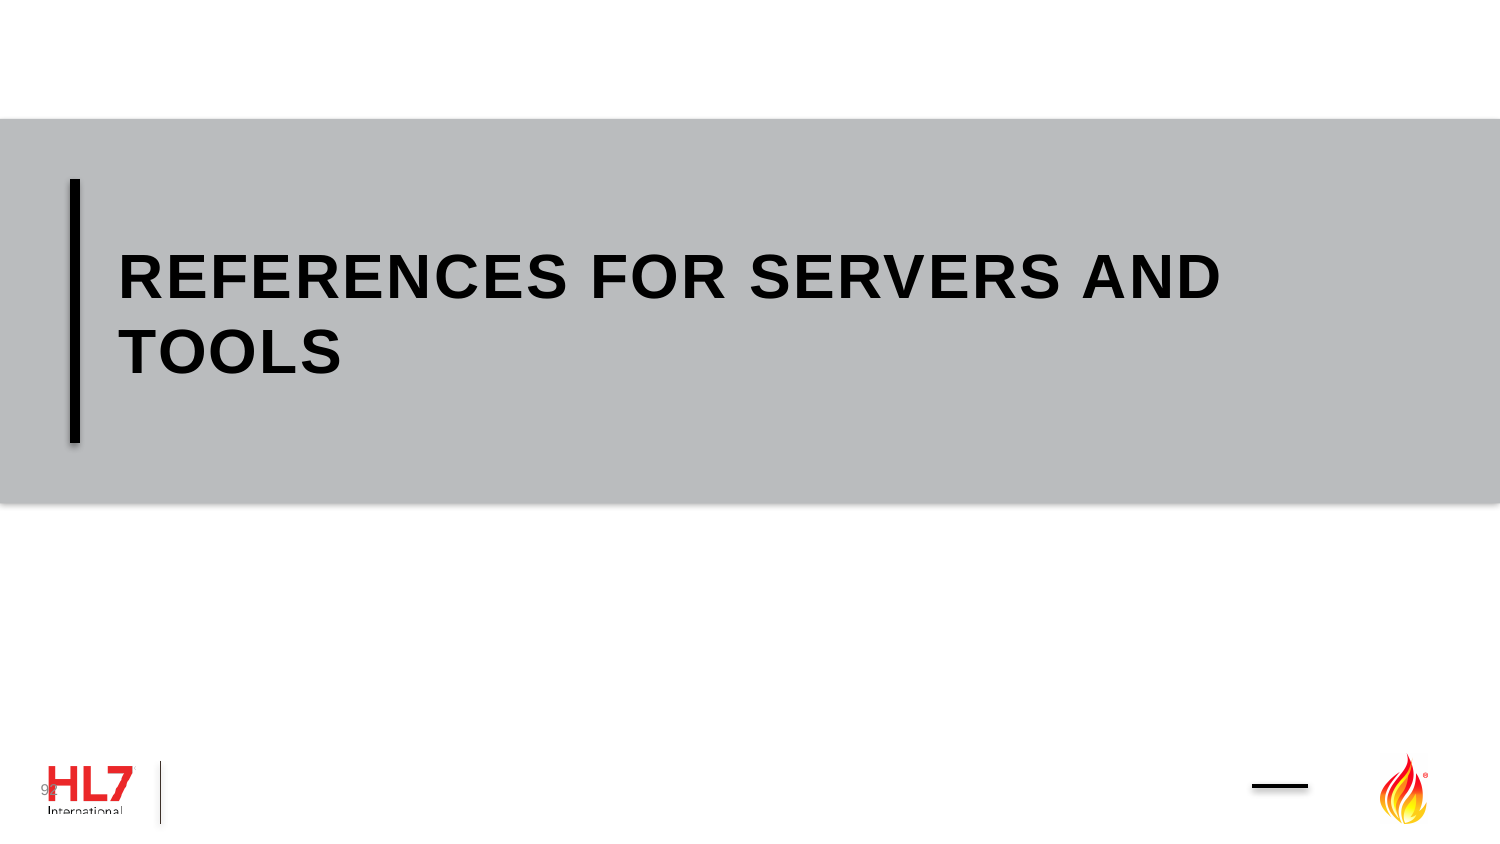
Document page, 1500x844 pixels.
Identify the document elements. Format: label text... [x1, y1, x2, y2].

text_box 92 [29, 775, 148, 803]
picture [1380, 753, 1428, 824]
title References for Servers and tools [118, 144, 1441, 478]
